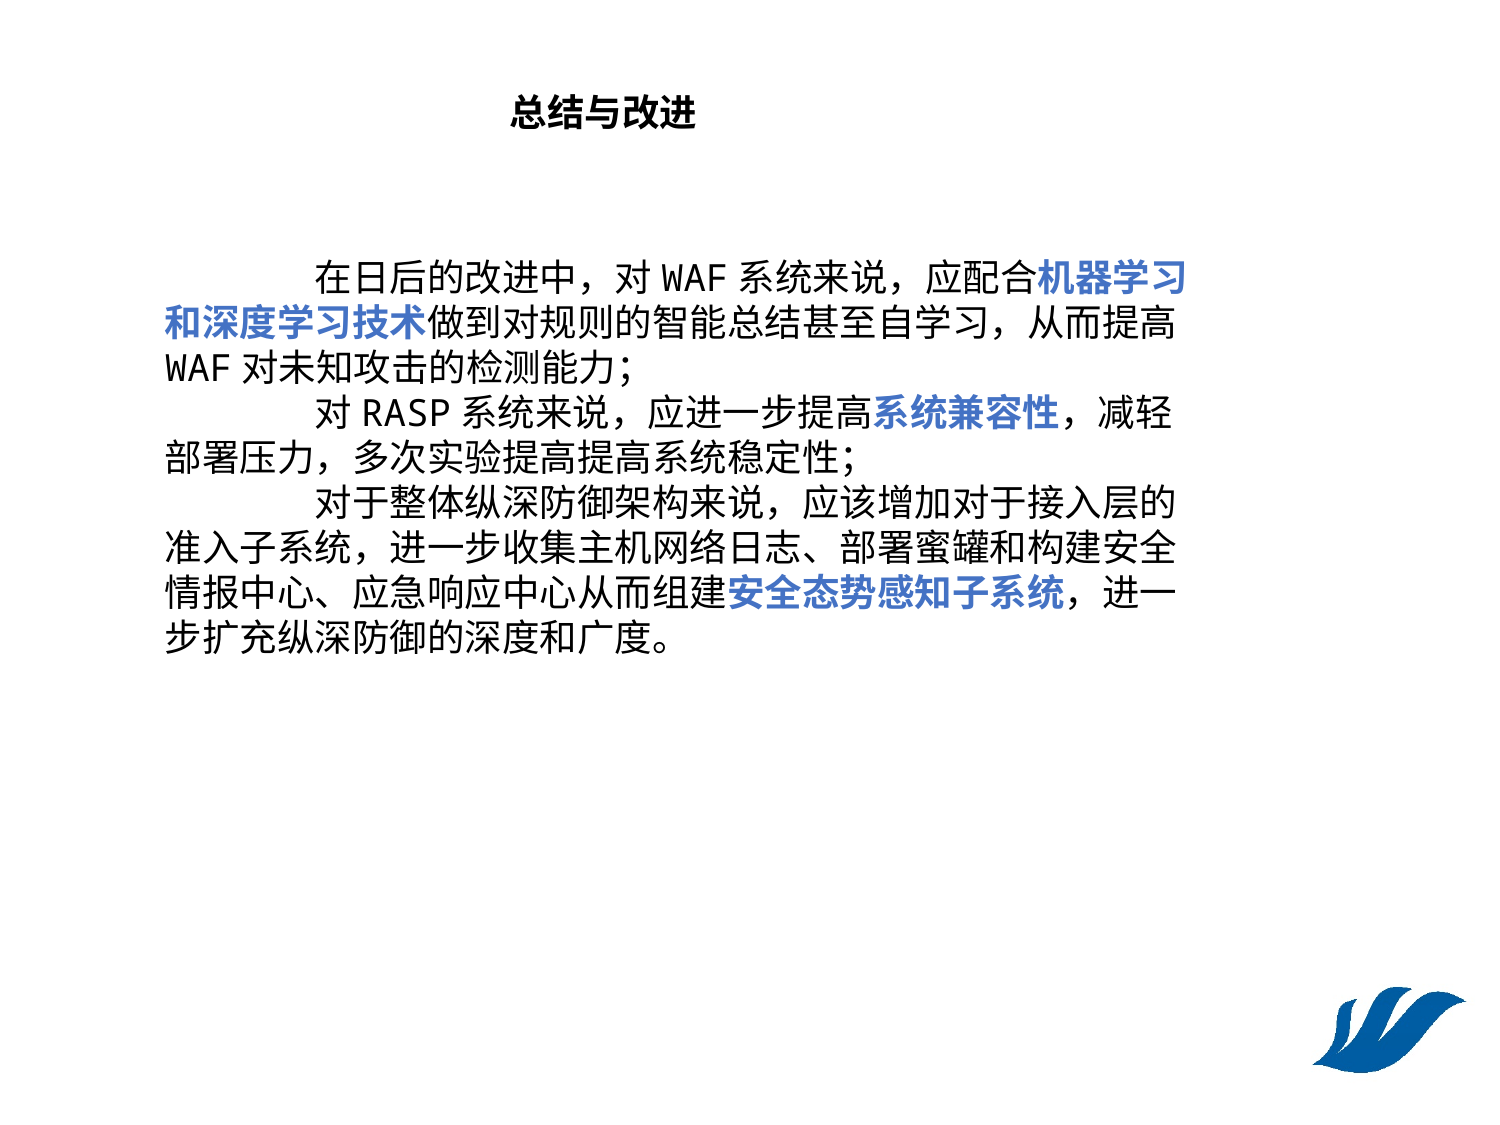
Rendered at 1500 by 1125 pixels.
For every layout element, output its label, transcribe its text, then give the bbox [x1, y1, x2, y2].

text_box 在日后的改进中，对WAF系统来说，应配合机器学习和深度学习技术做到对规则的智能总结甚至自学习，从而提高WAF对未知攻击的检测能力； 对RASP系统来说，应进一步提高系统兼容性，减轻部署压力，多次实验提高提高系统稳定性； 对于整体纵深防御架构来说，应该增加对于接入层的准入子系统，进一步收集主机网络日志、部署蜜罐和构建安全情报中心、应急响应中心从而组建安全态势感知子系统，进一步扩充纵深防御的深度和广度。 [149, 246, 1207, 712]
picture [1289, 929, 1489, 1125]
text_box 总结与改进 [494, 82, 1062, 142]
